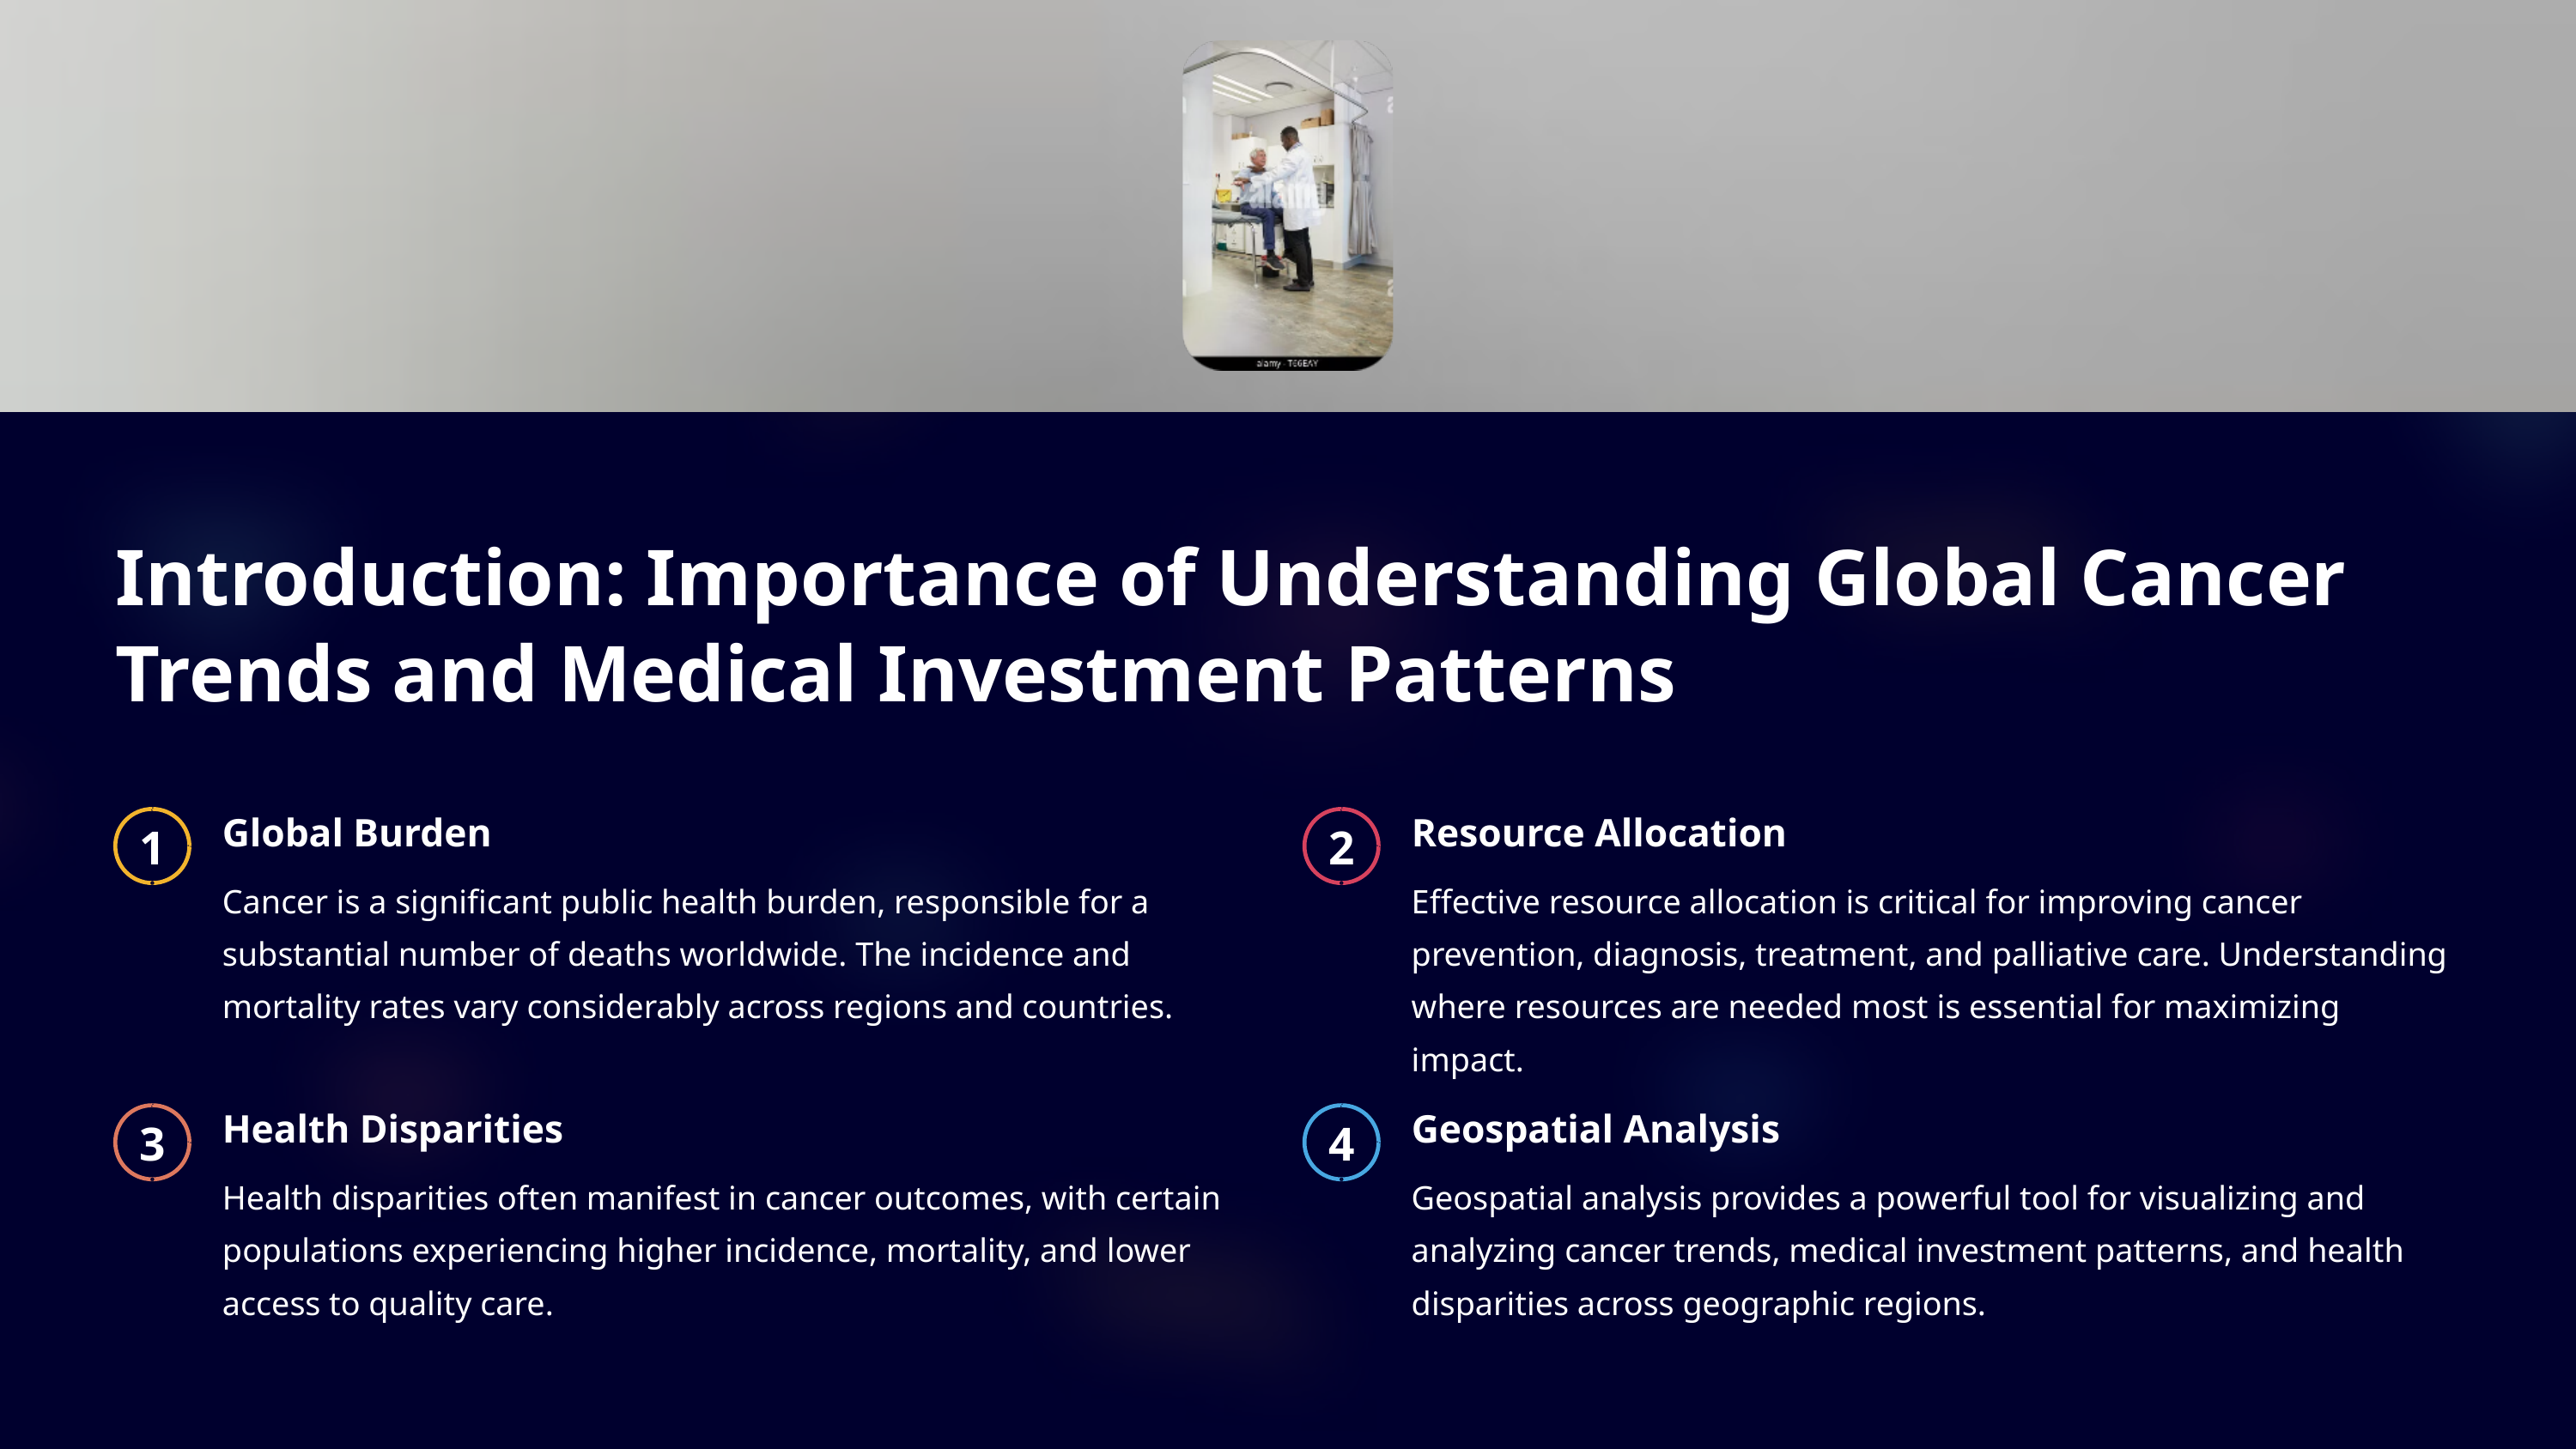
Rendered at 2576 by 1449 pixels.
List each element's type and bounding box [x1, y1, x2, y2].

text_box [112, 1102, 192, 1182]
text_box [1302, 806, 1382, 886]
text_box [0, 0, 2576, 1449]
text_box [1302, 1102, 1382, 1182]
text_box [112, 806, 192, 886]
